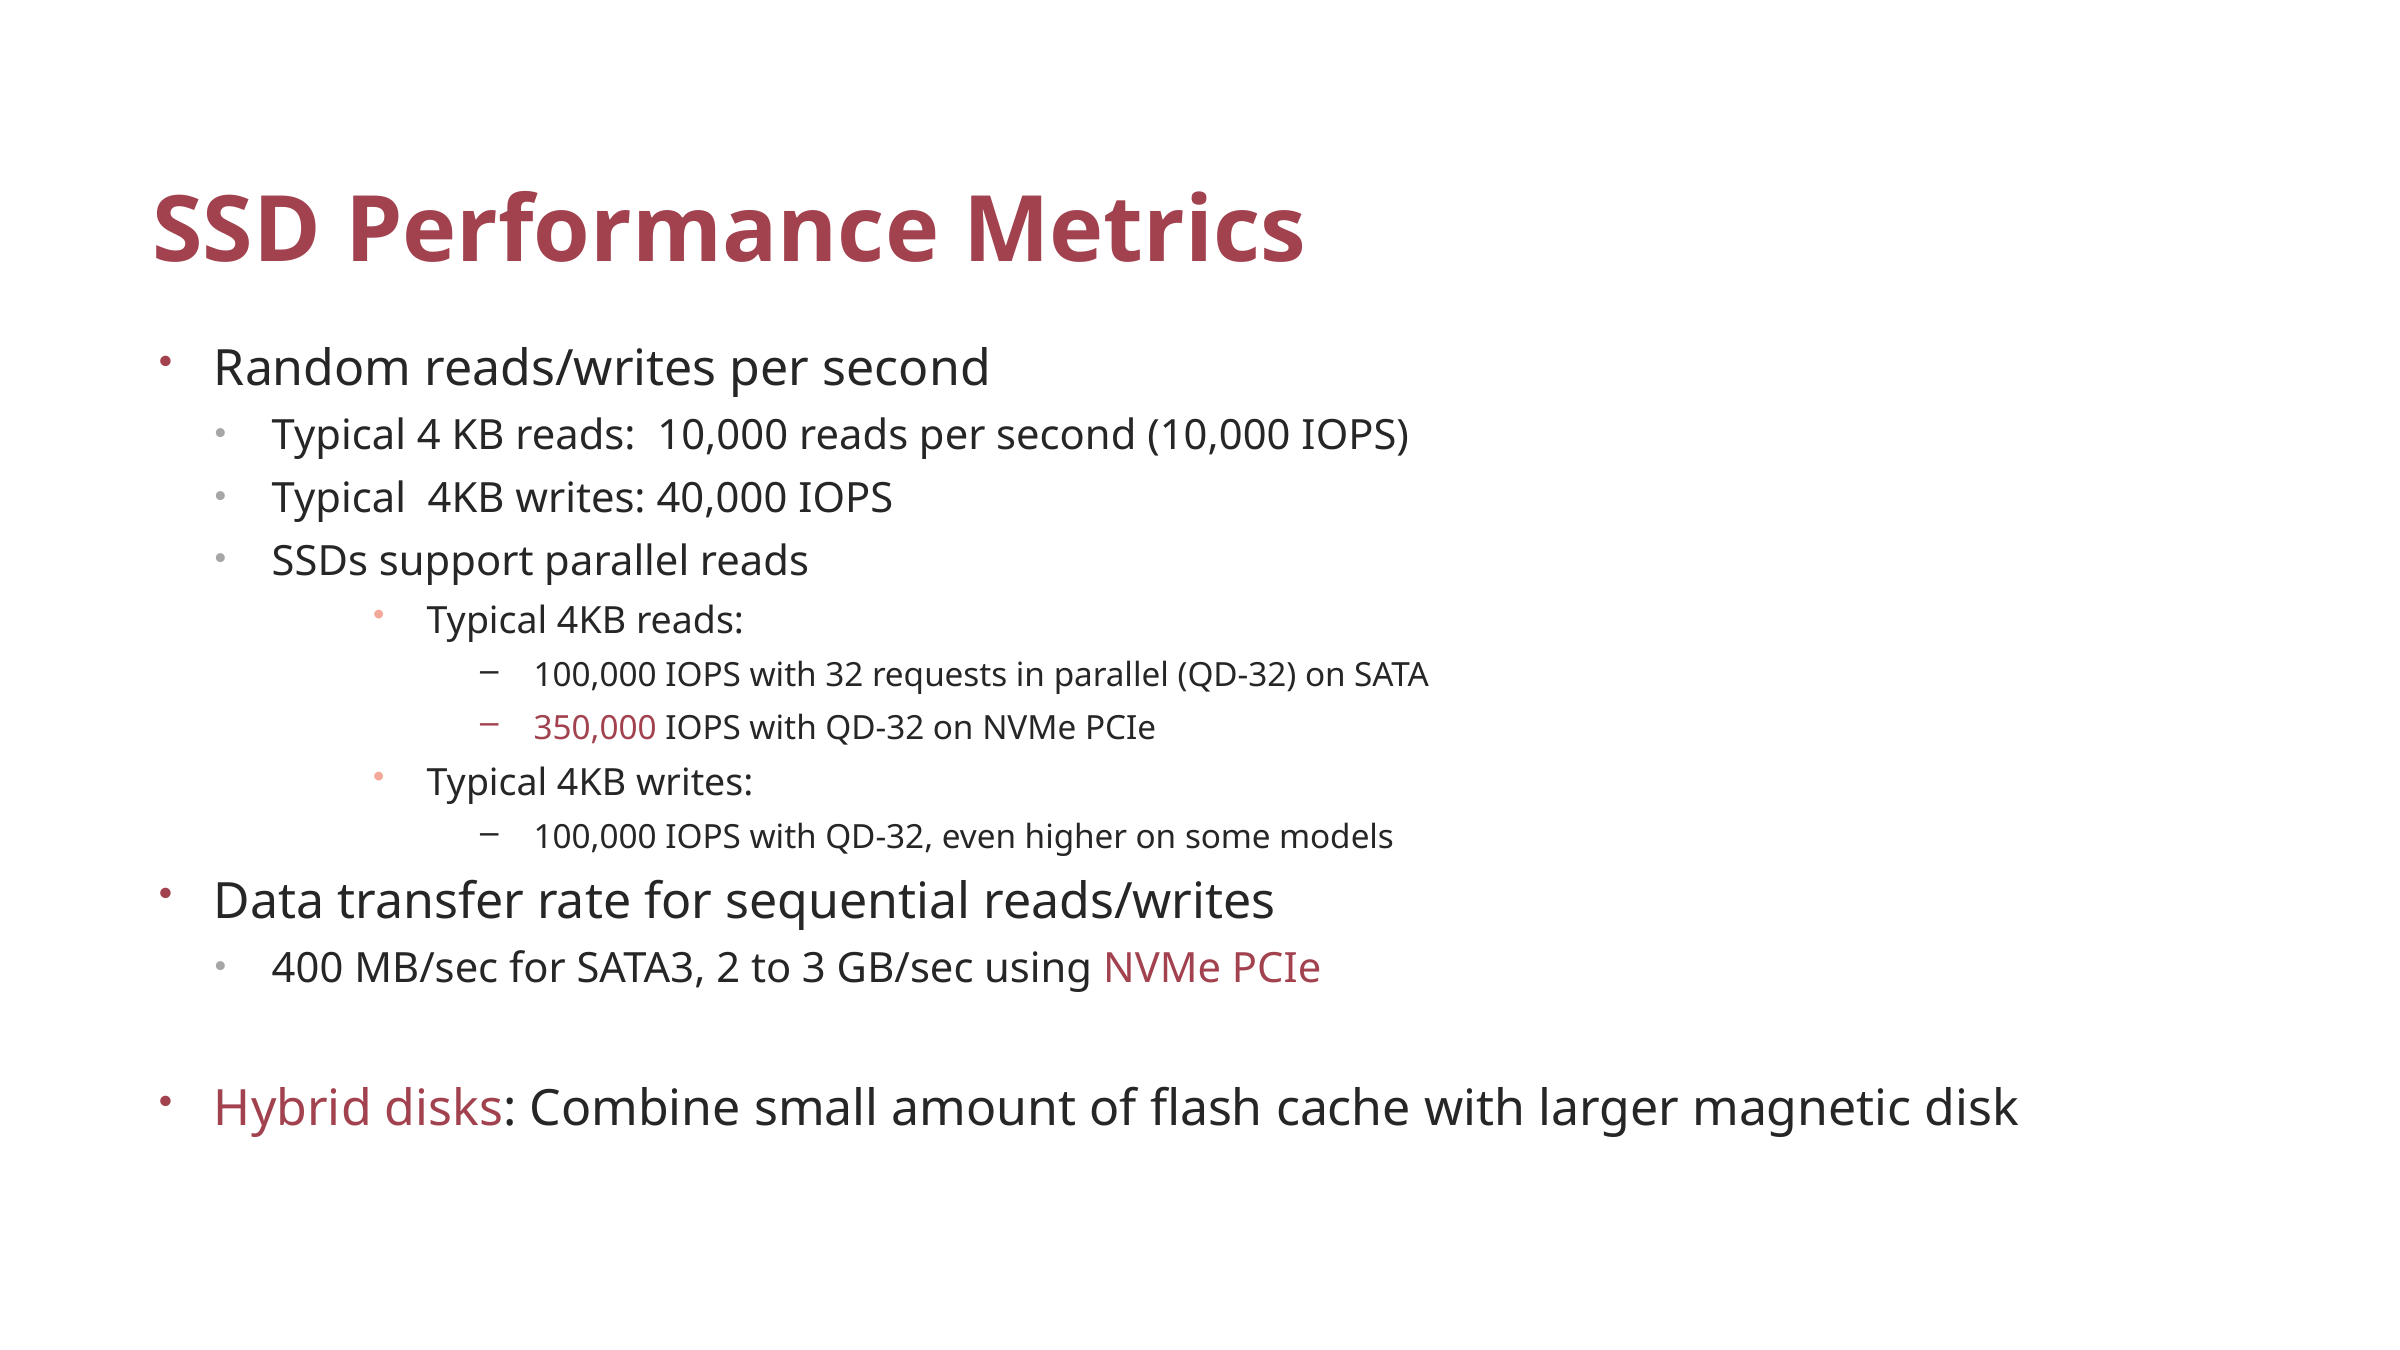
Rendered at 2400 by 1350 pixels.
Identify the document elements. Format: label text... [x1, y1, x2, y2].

title SSD Performance Metrics [137, 54, 2263, 288]
list Random reads/writes per second Typical 4 KB reads: 10,000 reads per second (10,000 IOPS) Typical 4KB writes: 40,000 IOPS SSDs support parallel reads Typical 4KB reads: 100,000 IOPS with 32 requests in parallel (QD-32) on SATA 350,000 IOPS with QD-32 on NVMe PCIe Typical 4KB writes: 100,000 IOPS with QD-32, even higher on some models Data transfer rate for sequential reads/writes 400 MB/sec for SATA3, 2 to 3 GB/sec using NVMe PCIe Hybrid disks: Combine small amount of flash cache with larger magnetic disk [137, 324, 2263, 1200]
